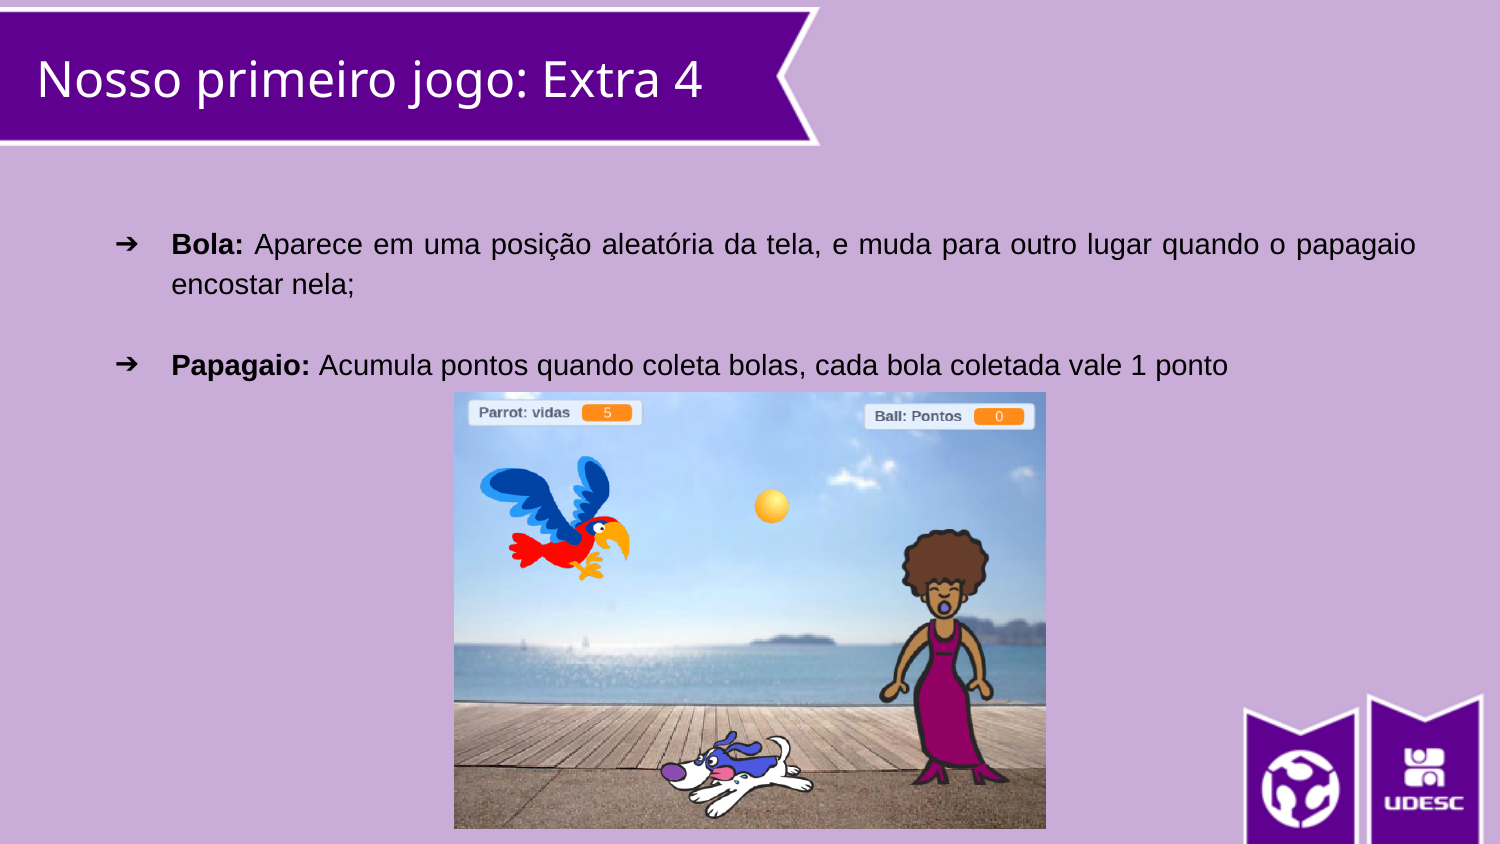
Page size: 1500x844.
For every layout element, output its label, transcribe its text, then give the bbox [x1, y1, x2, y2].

picture [0, 0, 1500, 844]
text_box Bola: Aparece em uma posição aleatória da tela, e muda para outro lugar quando o papagaio encostar nela; Papagaio: Acumula pontos quando coleta bolas, cada bola coletada vale 1 ponto [100, 178, 1433, 434]
